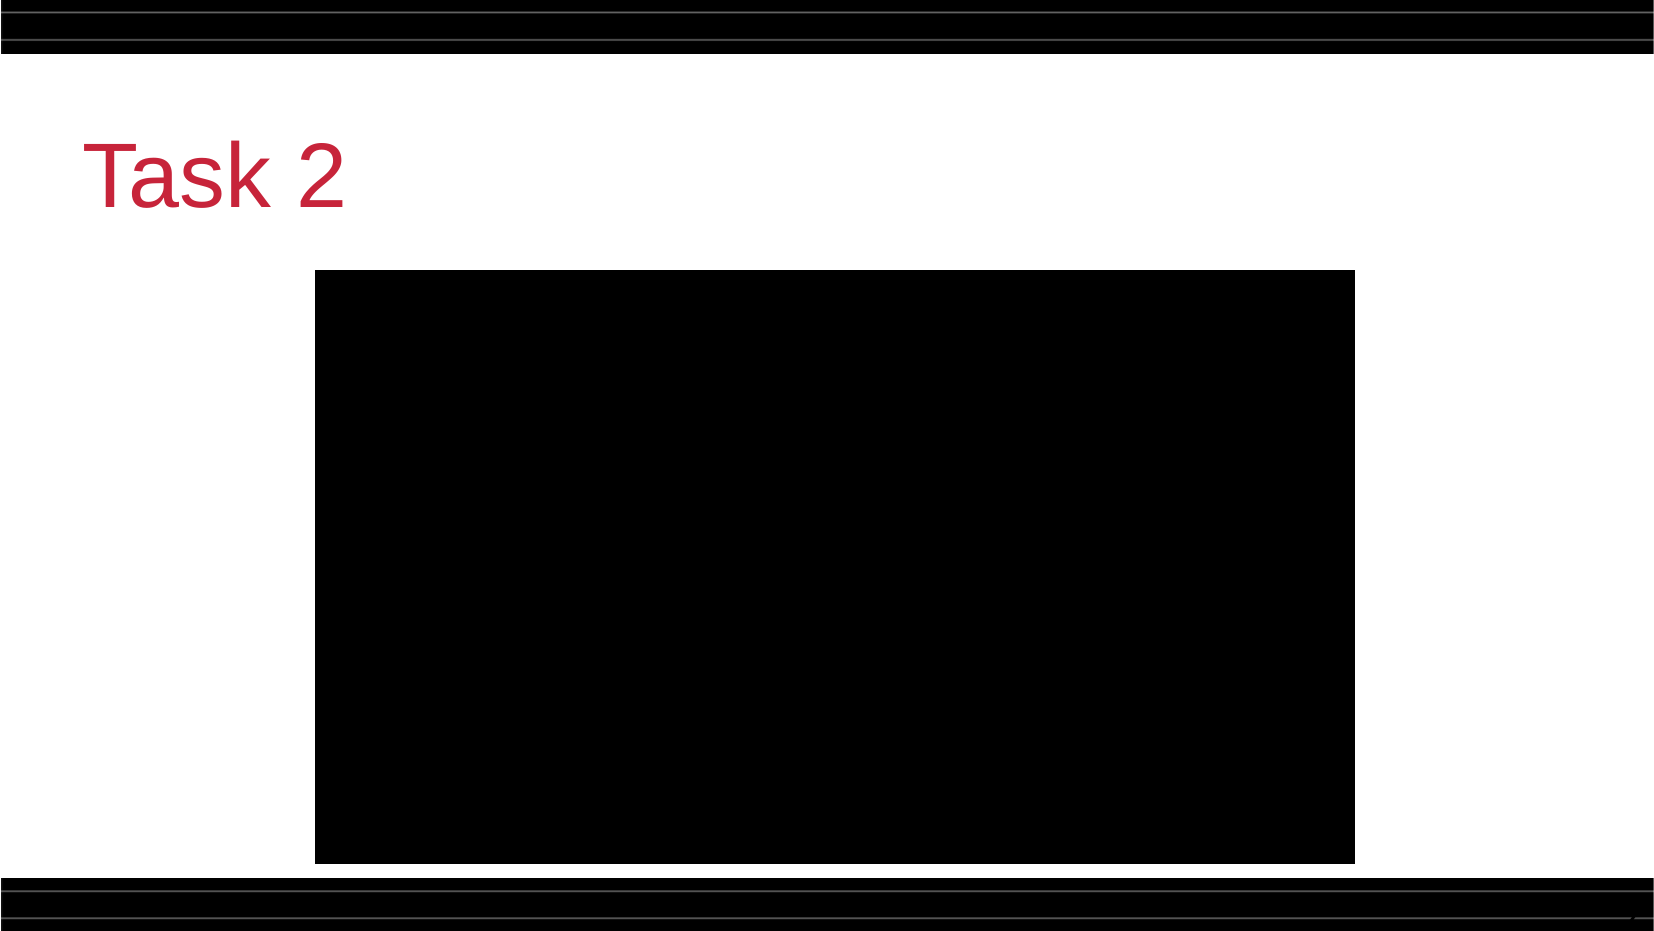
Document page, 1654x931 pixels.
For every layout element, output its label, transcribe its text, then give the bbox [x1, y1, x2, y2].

picture [1, 878, 1654, 931]
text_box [314, 269, 1355, 865]
title Task 2 [82, 92, 1571, 249]
picture [1, 0, 1654, 54]
